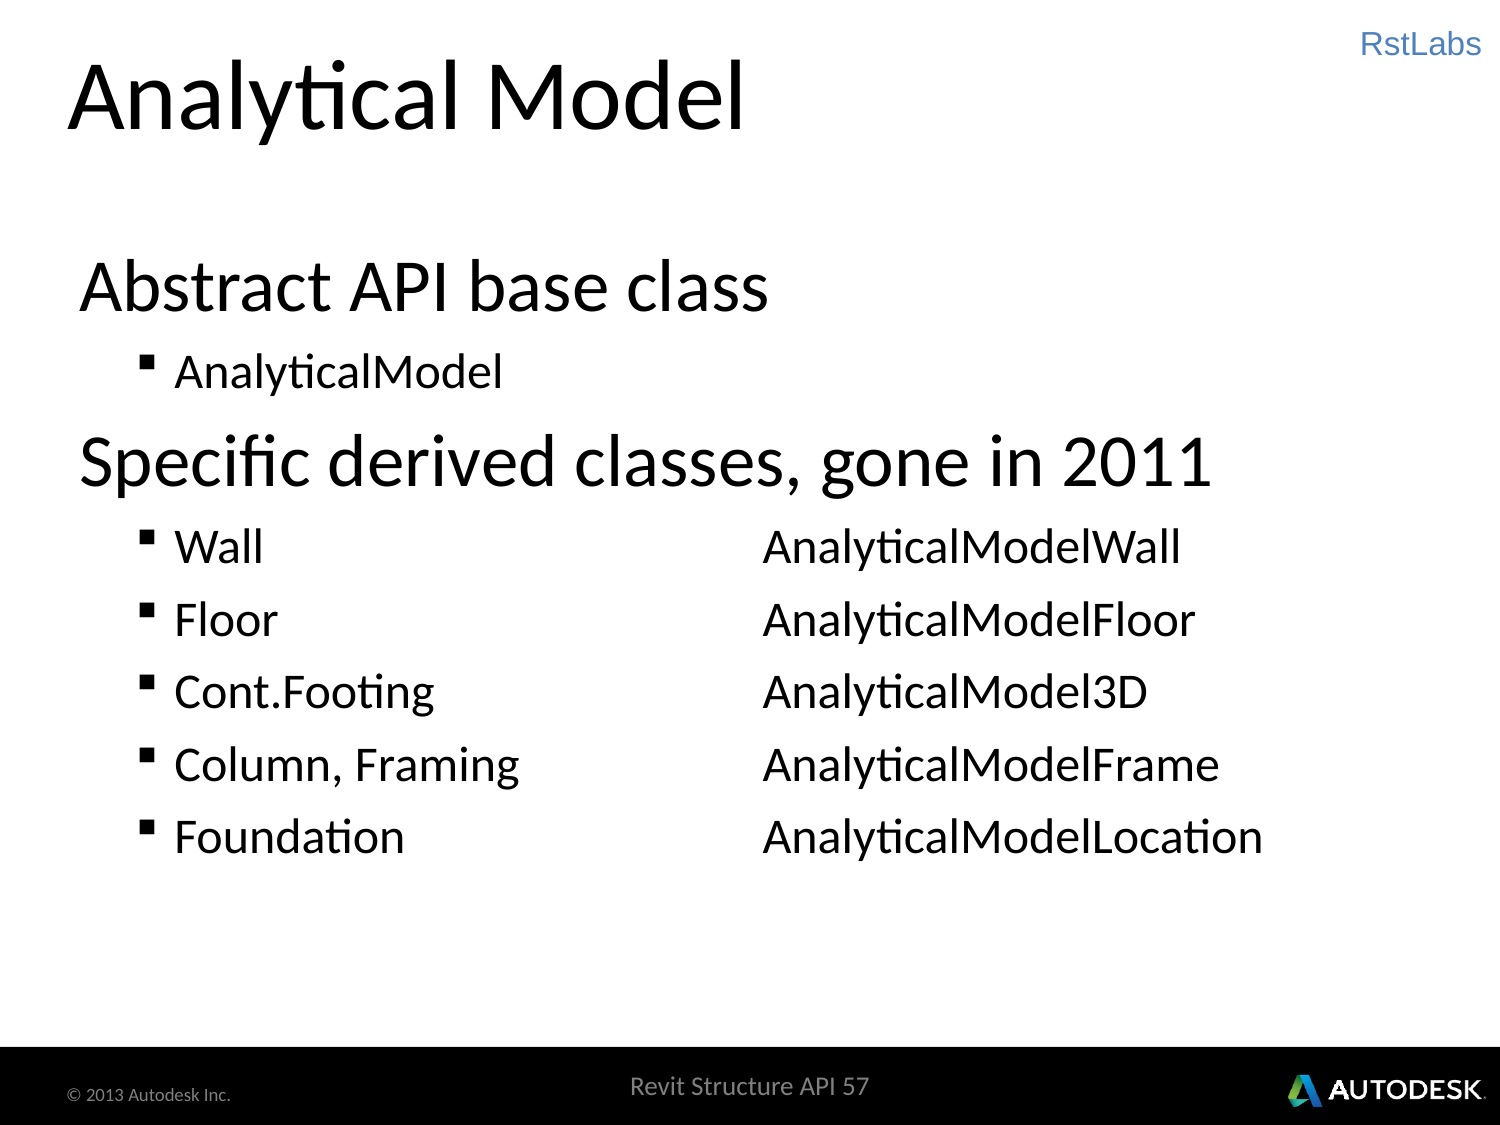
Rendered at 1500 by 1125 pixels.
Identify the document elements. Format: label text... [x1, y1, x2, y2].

text_box RstLabs [1151, 22, 1483, 63]
list Abstract API base class AnalyticalModel Specific derived classes, gone in 2011 Wall AnalyticalModelWall Floor AnalyticalModelFloor Cont.Footing AnalyticalModel3D Column, Framing AnalyticalModelFrame Foundation AnalyticalModelLocation [45, 228, 1323, 903]
title Analytical Model [52, 22, 1353, 210]
picture [0, 1046, 1500, 1125]
